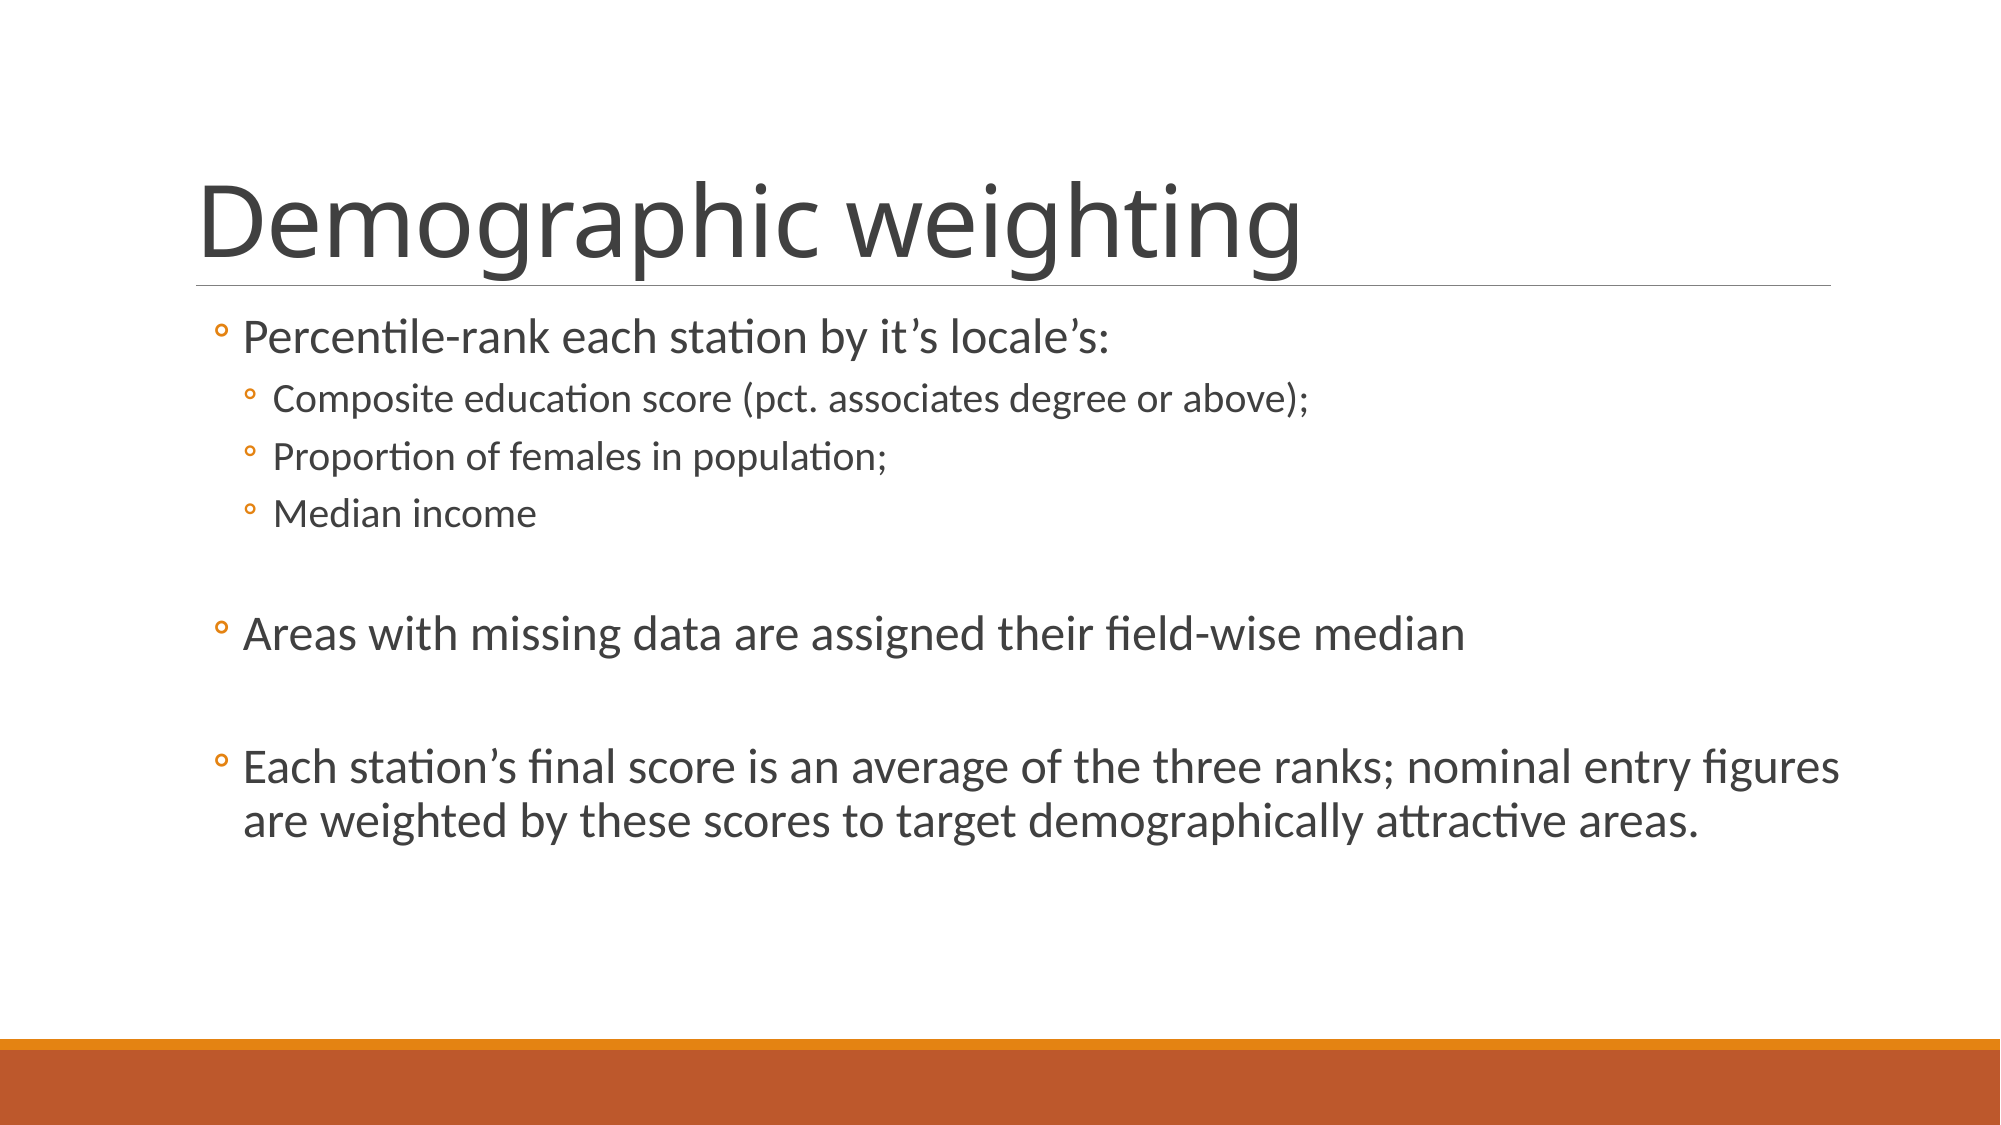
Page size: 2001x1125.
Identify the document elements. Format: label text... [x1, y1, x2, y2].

text_box Percentile-rank each station by it’s locale’s: Composite education score (pct. associates degree or above); Proportion of females in population; Median income Areas with missing data are assigned their field-wise median Each station’s final score is an average of the three ranks; nominal entry figures are weighted by these scores to target demographically attractive areas. [179, 302, 1861, 963]
title Demographic weighting [180, 47, 1830, 285]
